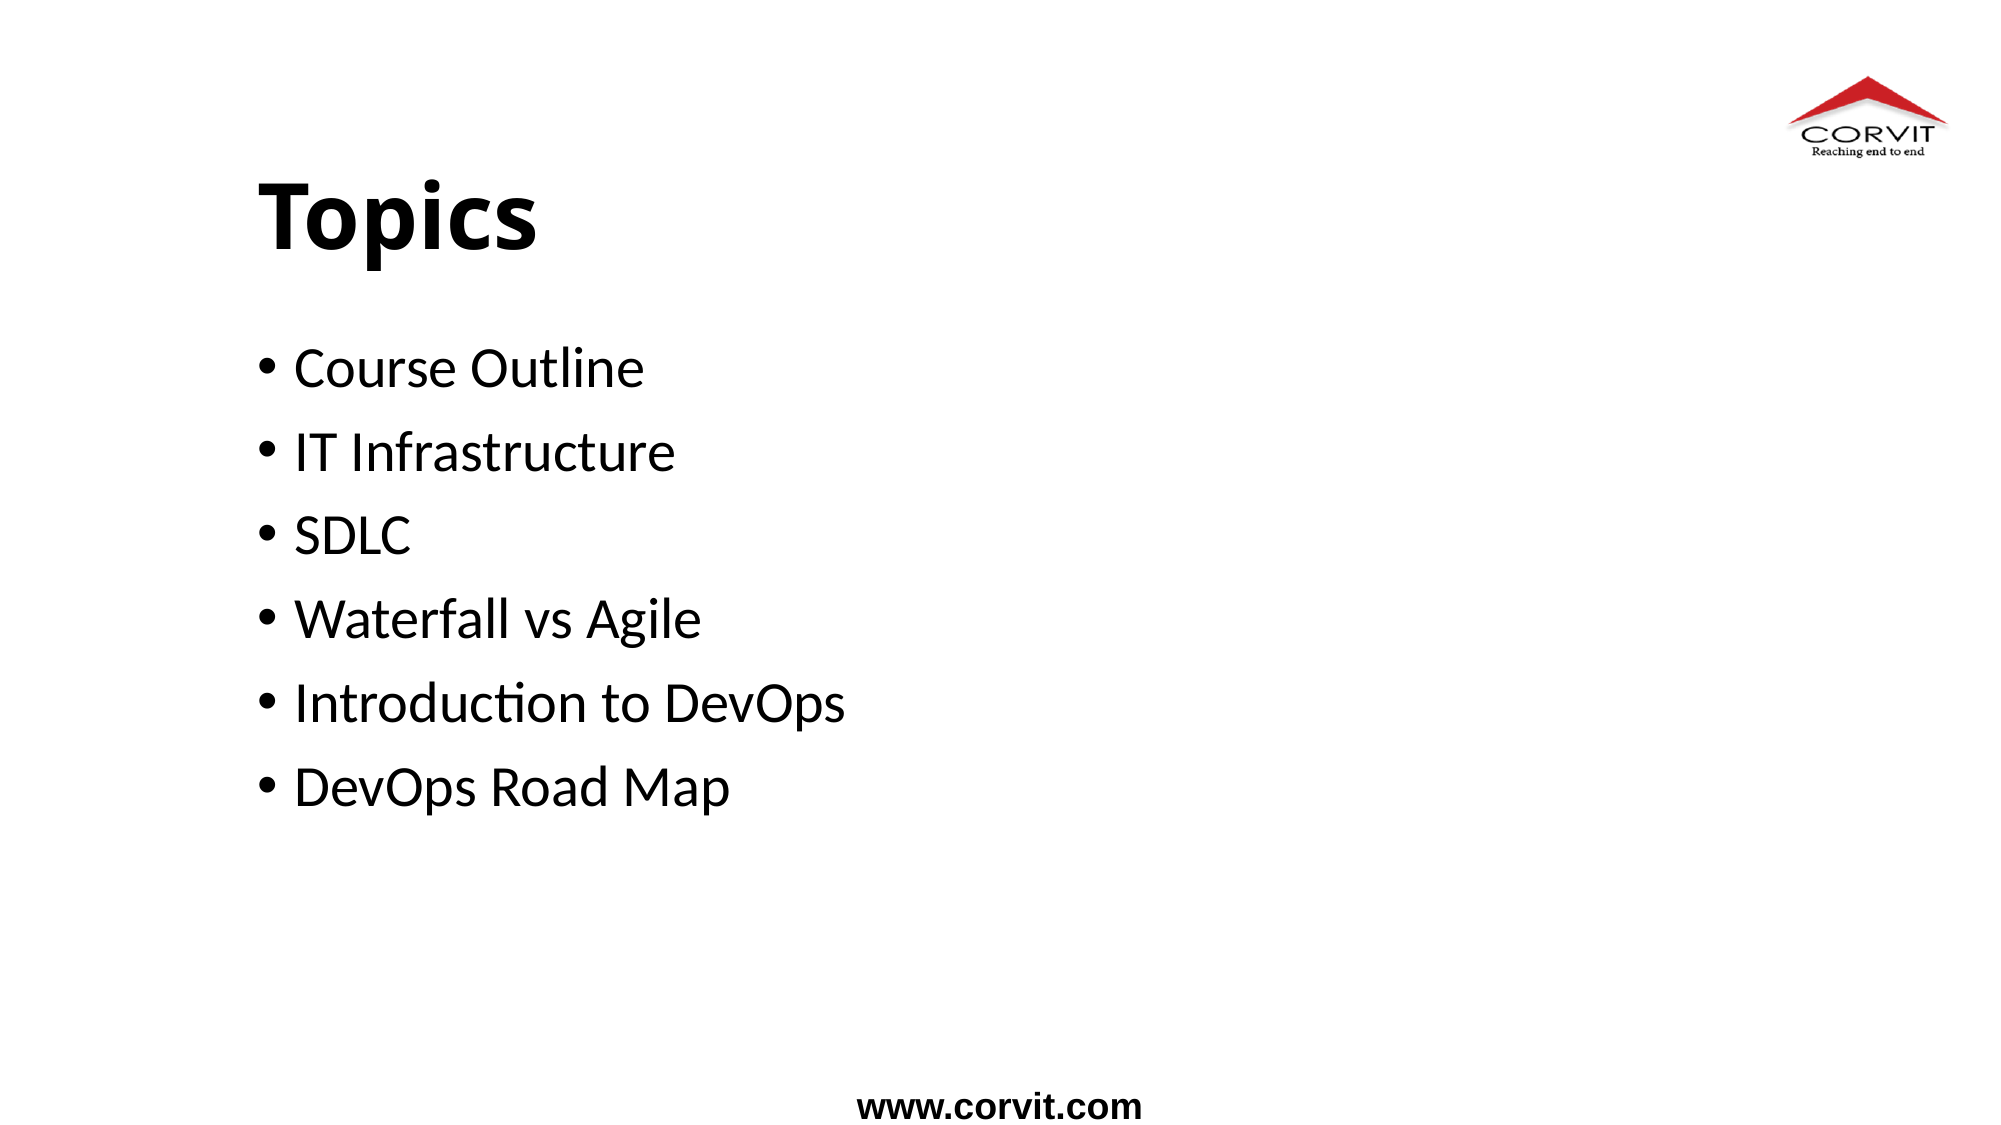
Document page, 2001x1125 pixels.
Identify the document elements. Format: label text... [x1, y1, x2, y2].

text_box www.corvit.com [0, 1074, 2000, 1125]
picture [1783, 73, 1951, 163]
list Course Outline IT Infrastructure SDLC Waterfall vs Agile Introduction to DevOps DevOps Road Map [242, 329, 1968, 1044]
title Topics [242, 111, 1968, 329]
